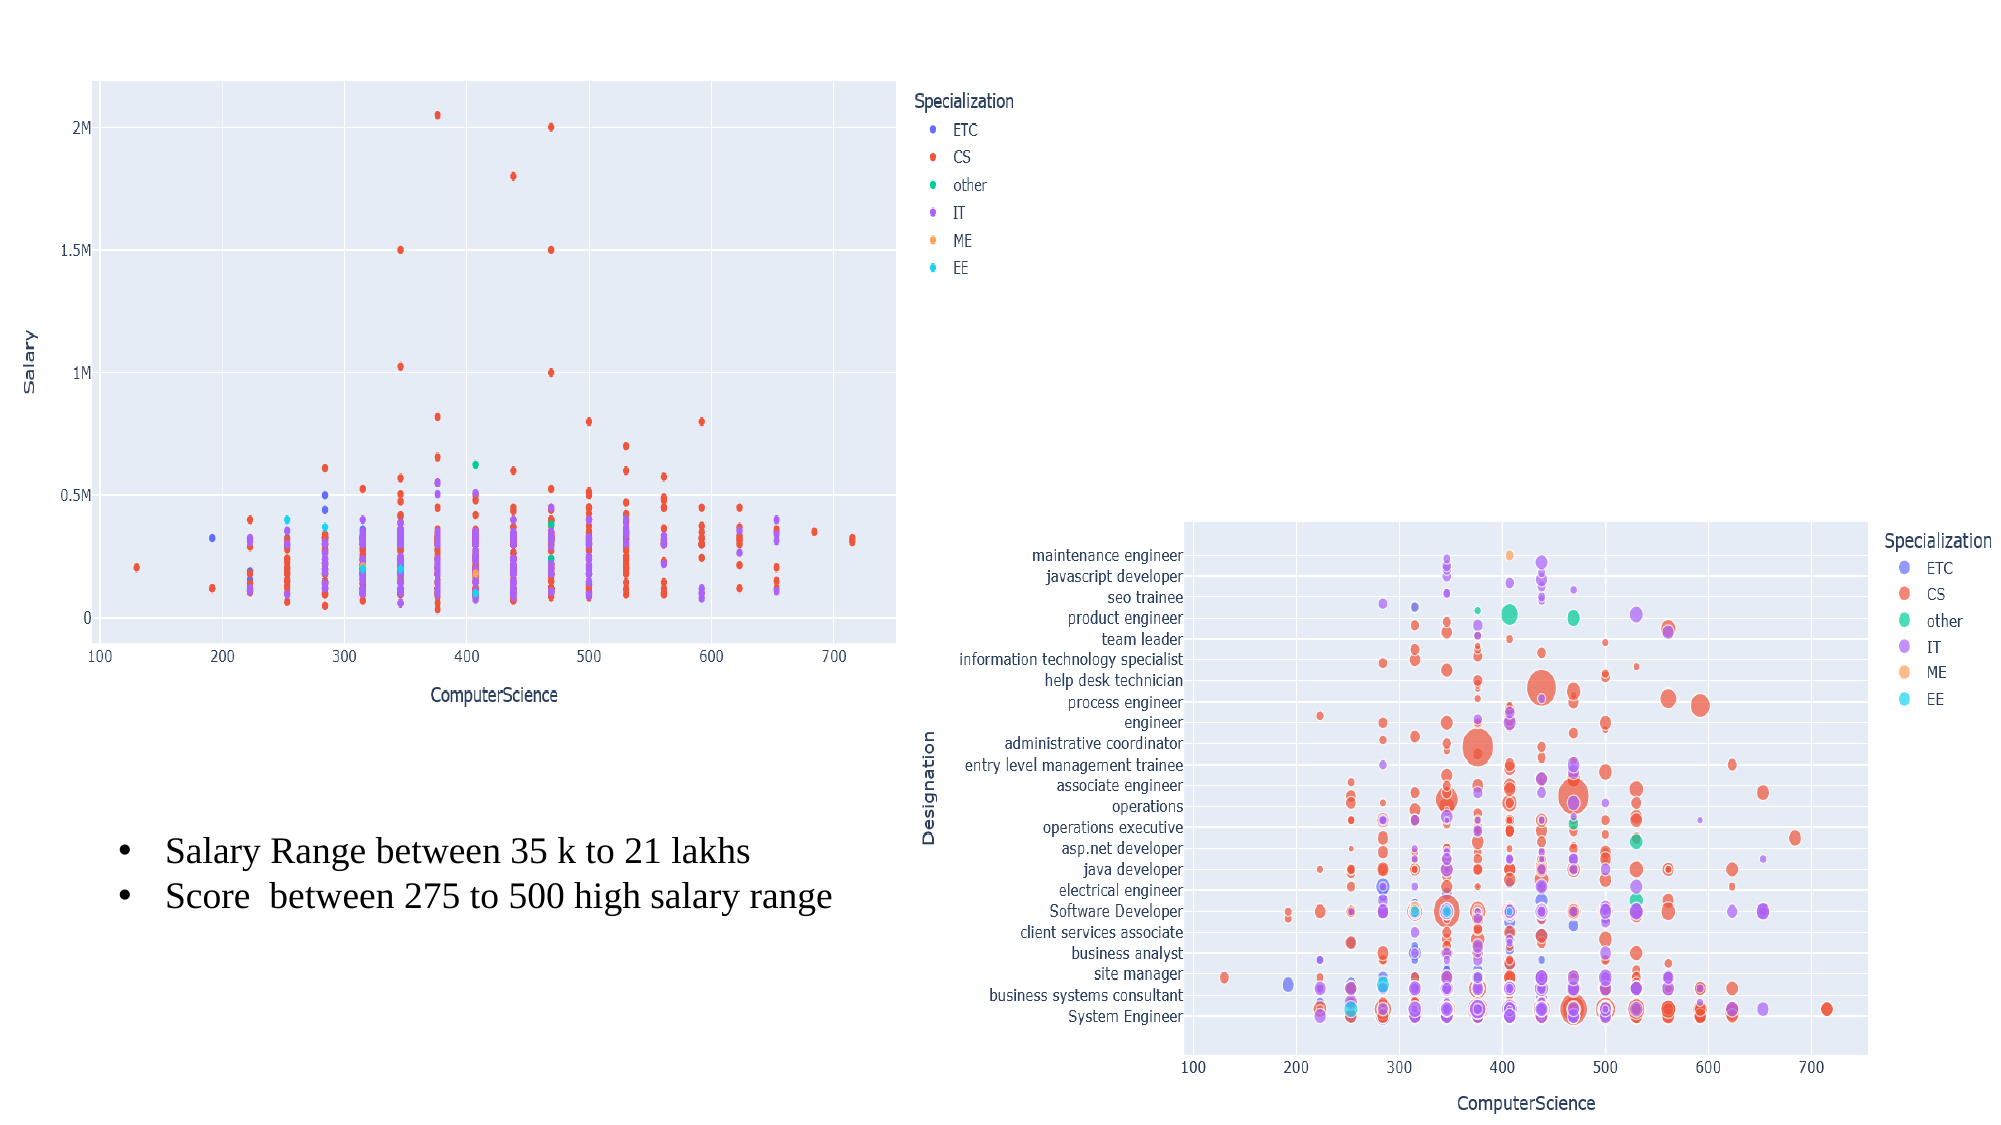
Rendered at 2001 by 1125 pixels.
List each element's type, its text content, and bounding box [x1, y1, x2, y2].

text_box Salary Range between 35 k to 21 lakhs Score between 275 to 500 high salary range [103, 819, 913, 924]
picture [0, 20, 2000, 1125]
